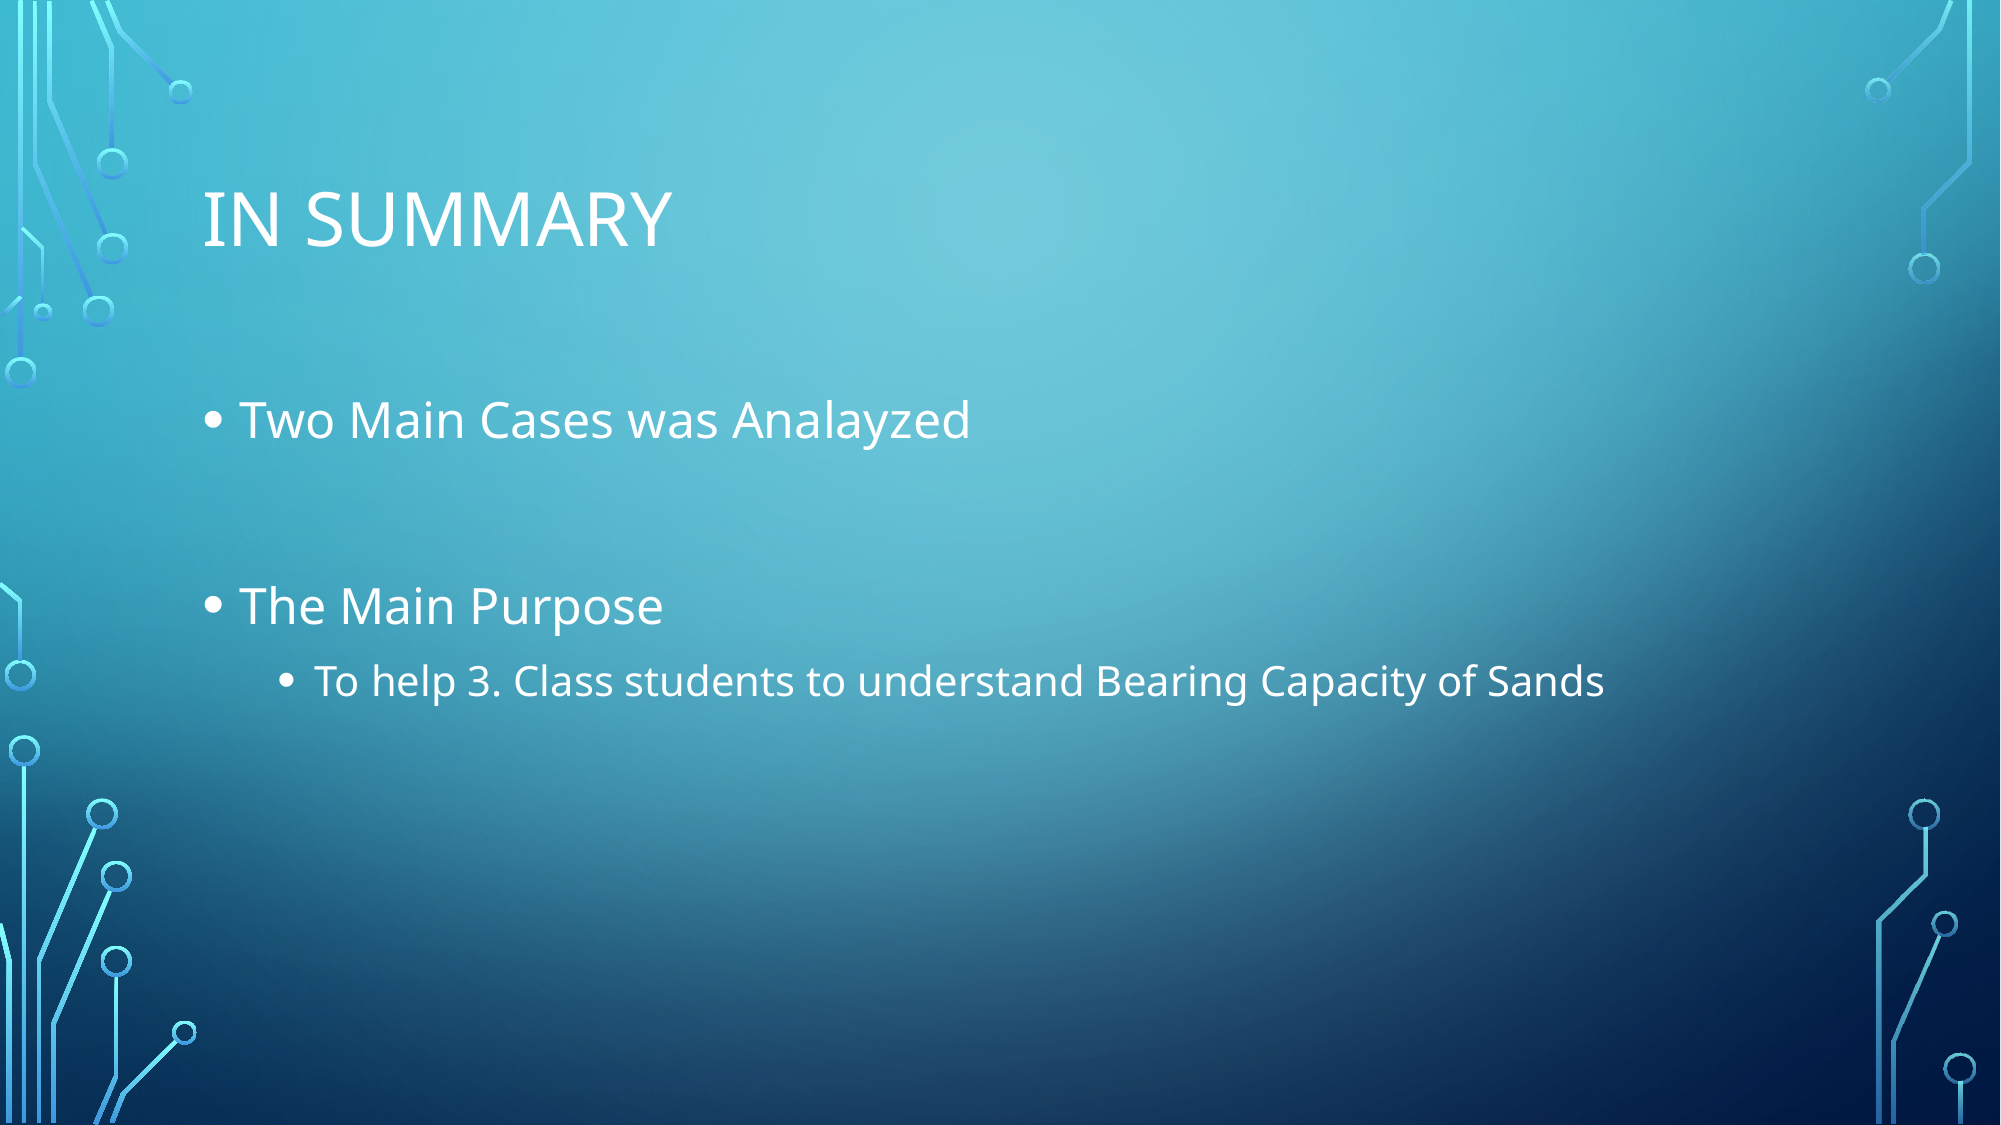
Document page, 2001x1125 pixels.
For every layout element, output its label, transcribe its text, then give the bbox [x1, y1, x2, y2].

title In Summary [187, 101, 1813, 344]
list Two Main Cases was Analayzed The Main Purpose To help 3. Class students to understand Bearing Capacity of Sands [187, 369, 1813, 950]
